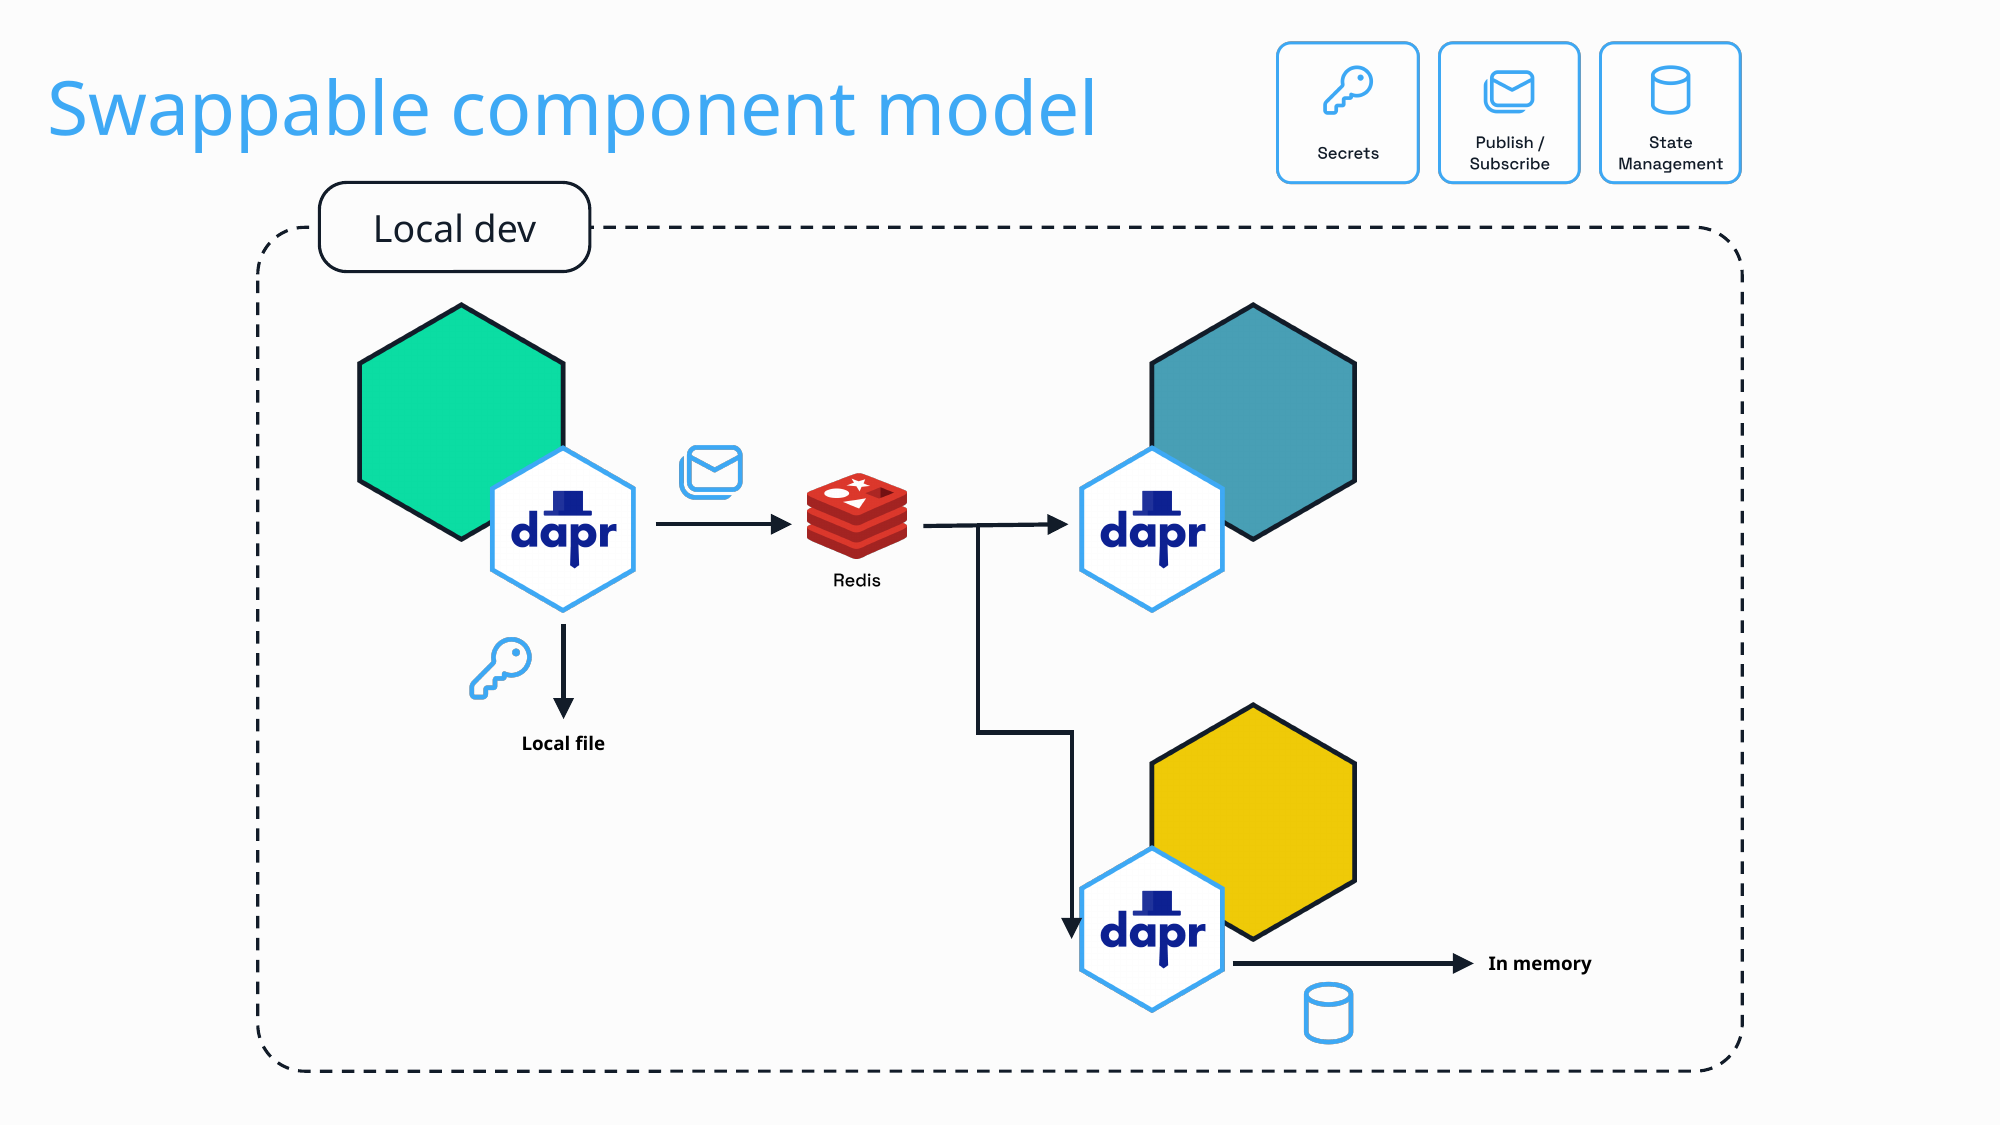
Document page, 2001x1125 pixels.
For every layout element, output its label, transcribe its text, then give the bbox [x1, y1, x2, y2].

title Swappable component model [32, 35, 1972, 187]
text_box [818, 685, 1232, 780]
picture [807, 473, 908, 593]
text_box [1273, 39, 1745, 185]
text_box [257, 182, 1743, 1072]
